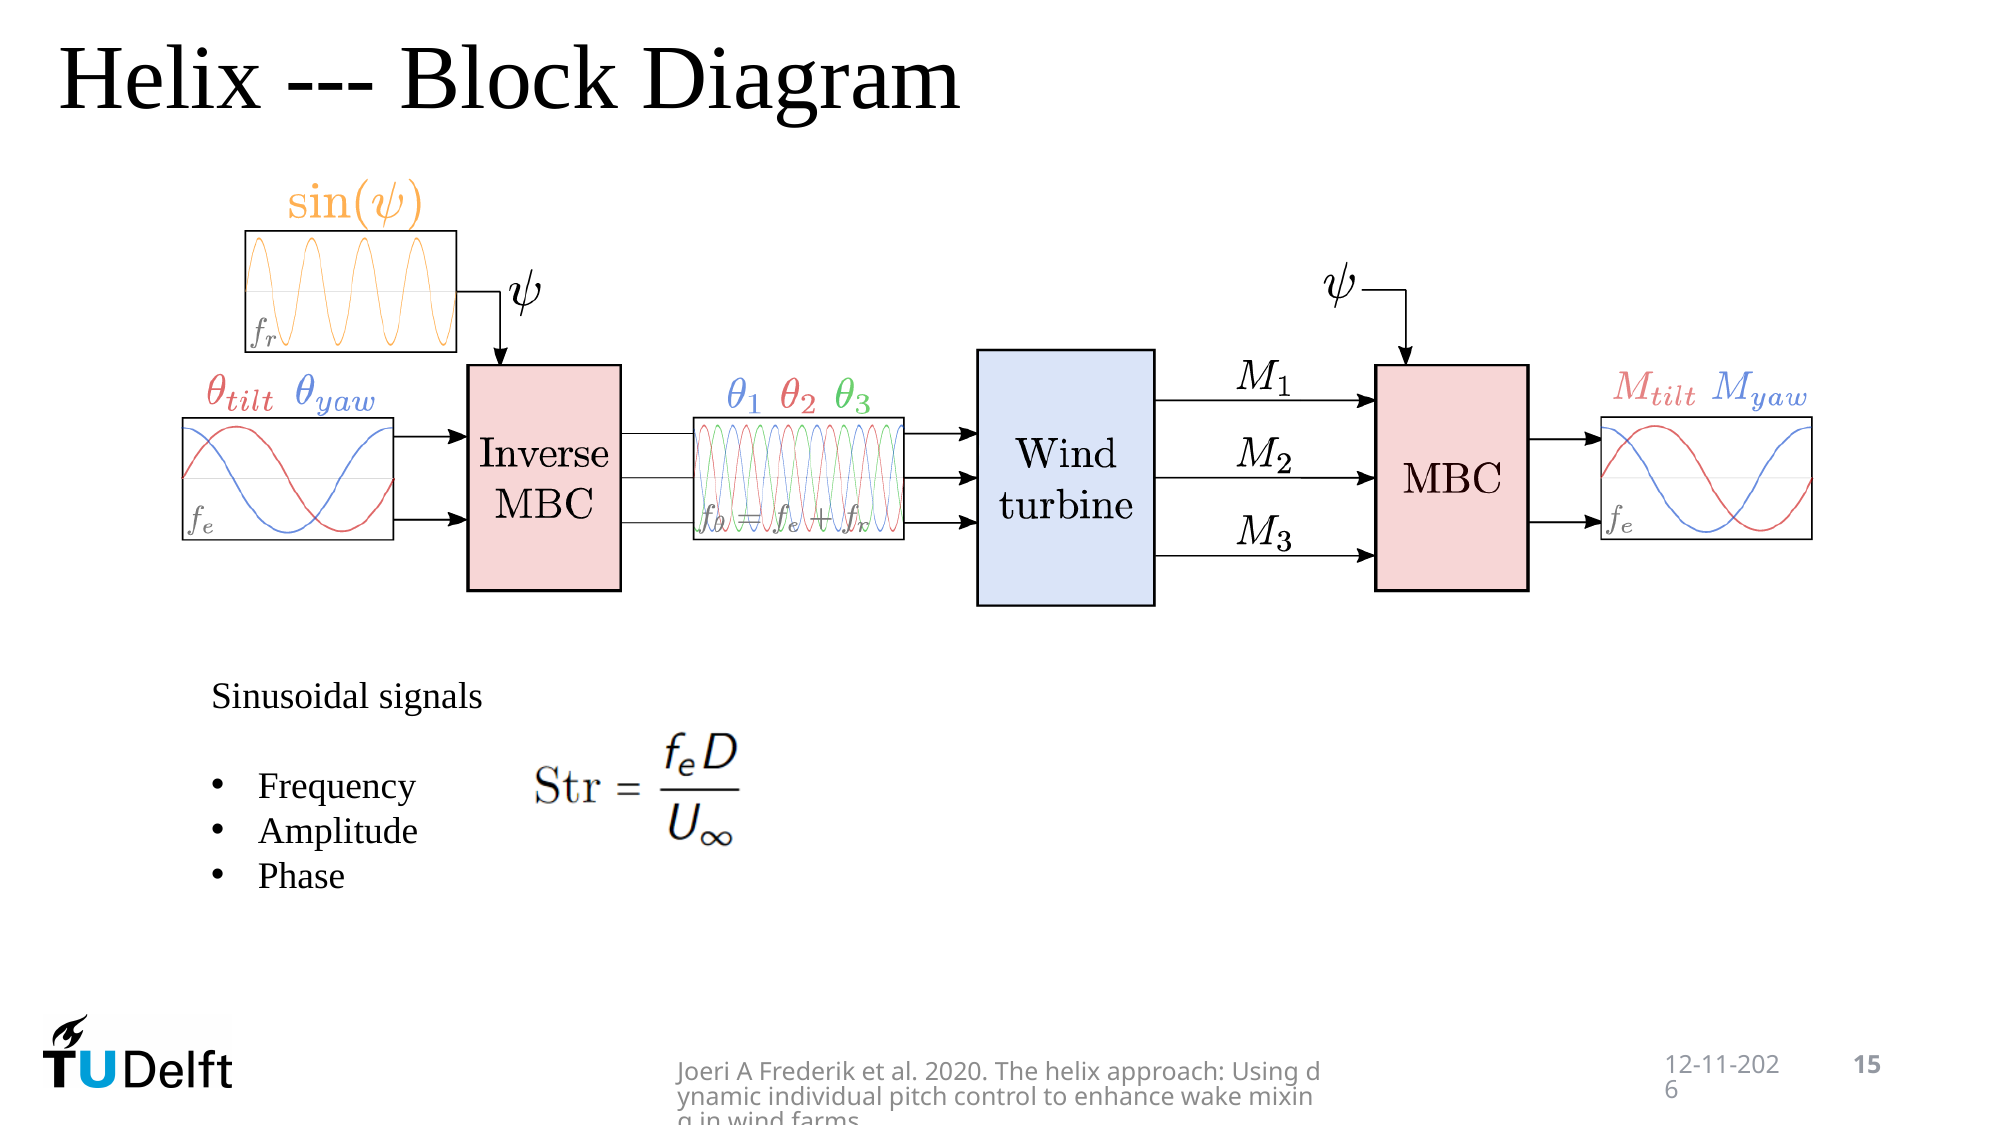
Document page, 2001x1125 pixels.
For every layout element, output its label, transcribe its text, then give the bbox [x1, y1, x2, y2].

picture [162, 140, 1838, 637]
footer Joeri A Frederik et al. 2020. The helix approach: Using dynamic individual pitch control to enhance wake mixing in wind farms. [662, 1042, 1338, 1103]
picture [43, 1014, 232, 1088]
text_box [117, 256, 1882, 985]
picture [503, 663, 793, 879]
title Helix --- Block Diagram [43, 18, 1769, 141]
text_box Sinusoidal signals Frequency Amplitude Phase [196, 663, 594, 904]
slide_number 15 [1833, 985, 1882, 1125]
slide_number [1664, 985, 1791, 1125]
